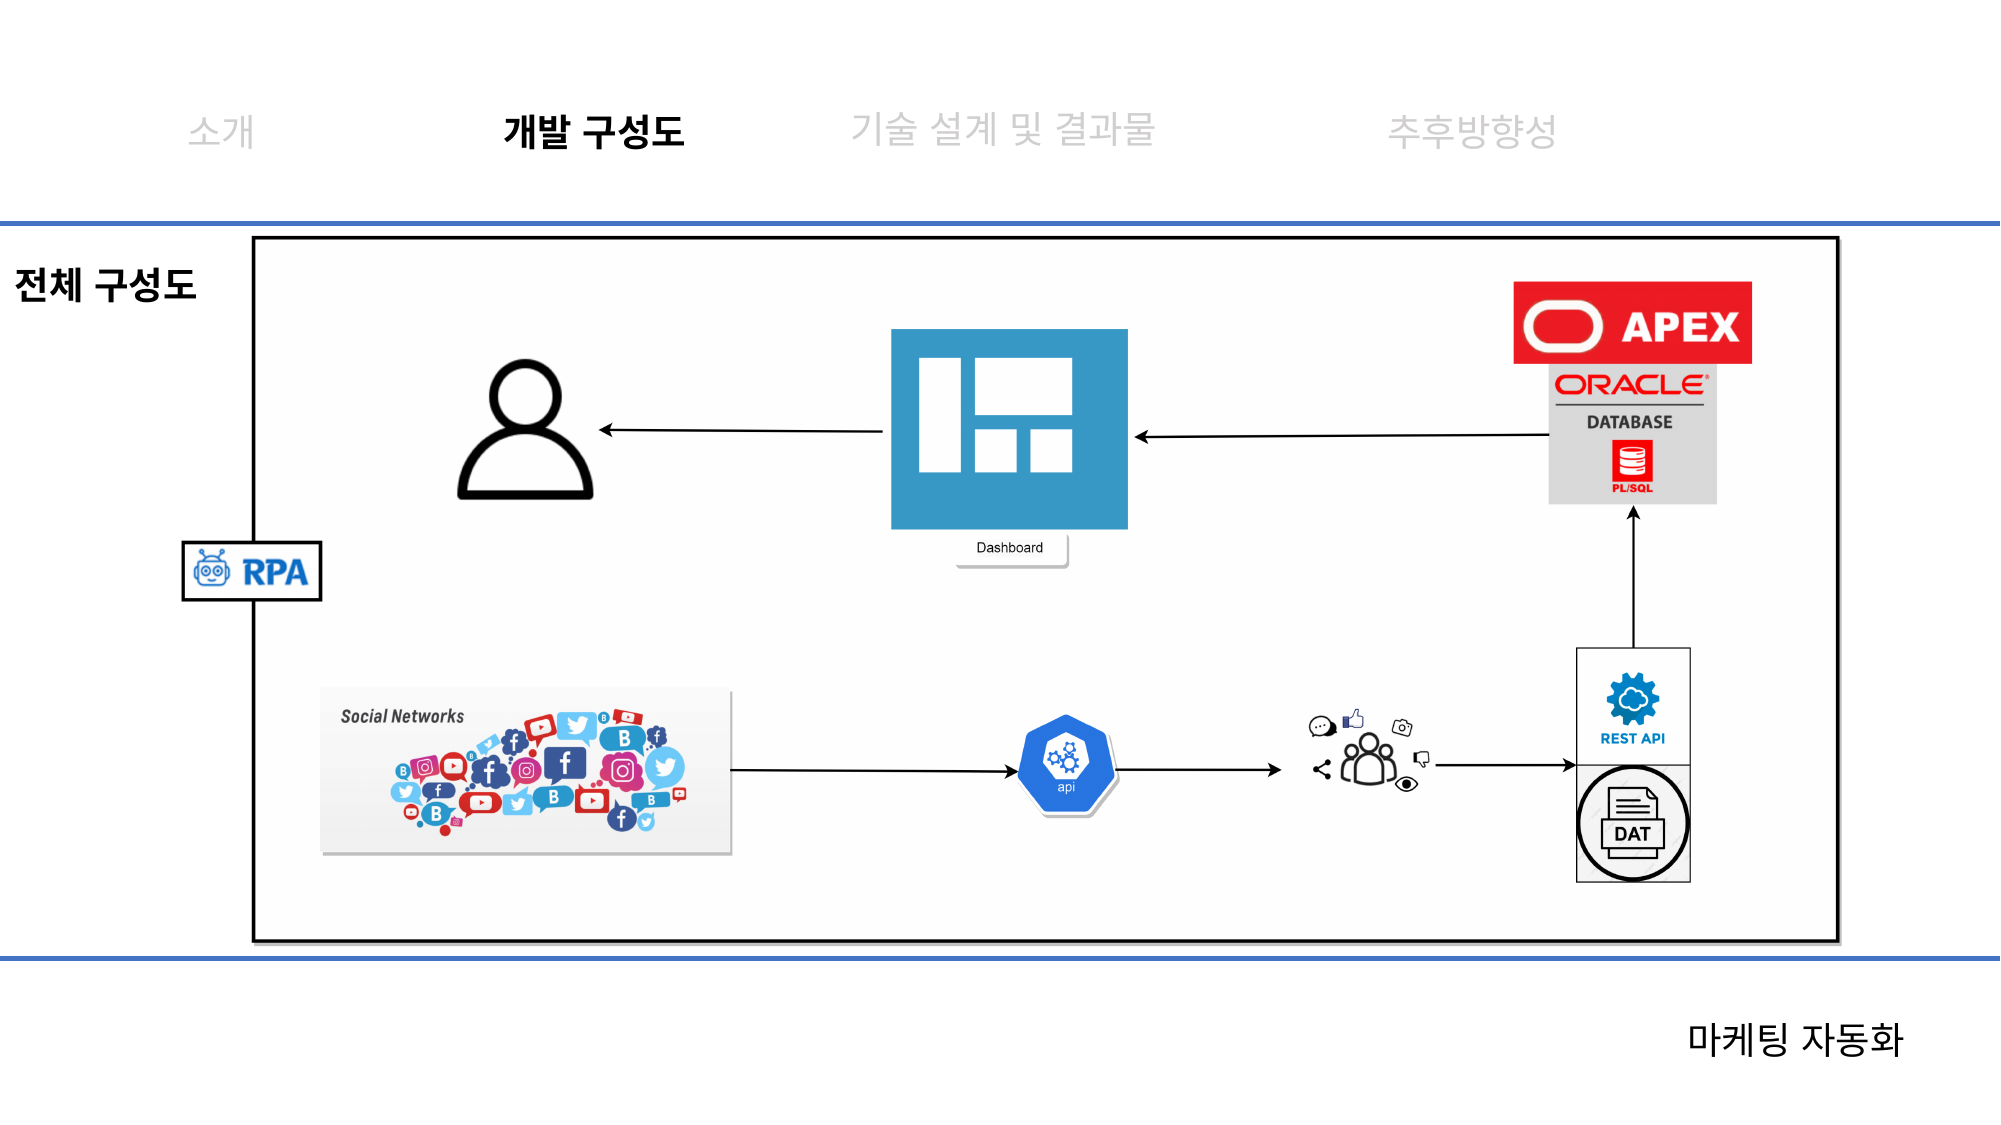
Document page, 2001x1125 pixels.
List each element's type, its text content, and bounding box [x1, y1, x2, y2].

text_box 전체 구성도 [0, 254, 170, 315]
text_box 기술 설계 및 결과물 [835, 98, 1173, 159]
text_box 추후방향성 [1372, 101, 1575, 162]
text_box 마케팅 자동화 [1672, 1009, 1931, 1070]
text_box 개발 구성도 [488, 101, 702, 162]
picture [170, 224, 1854, 959]
text_box 소개 [172, 101, 282, 162]
